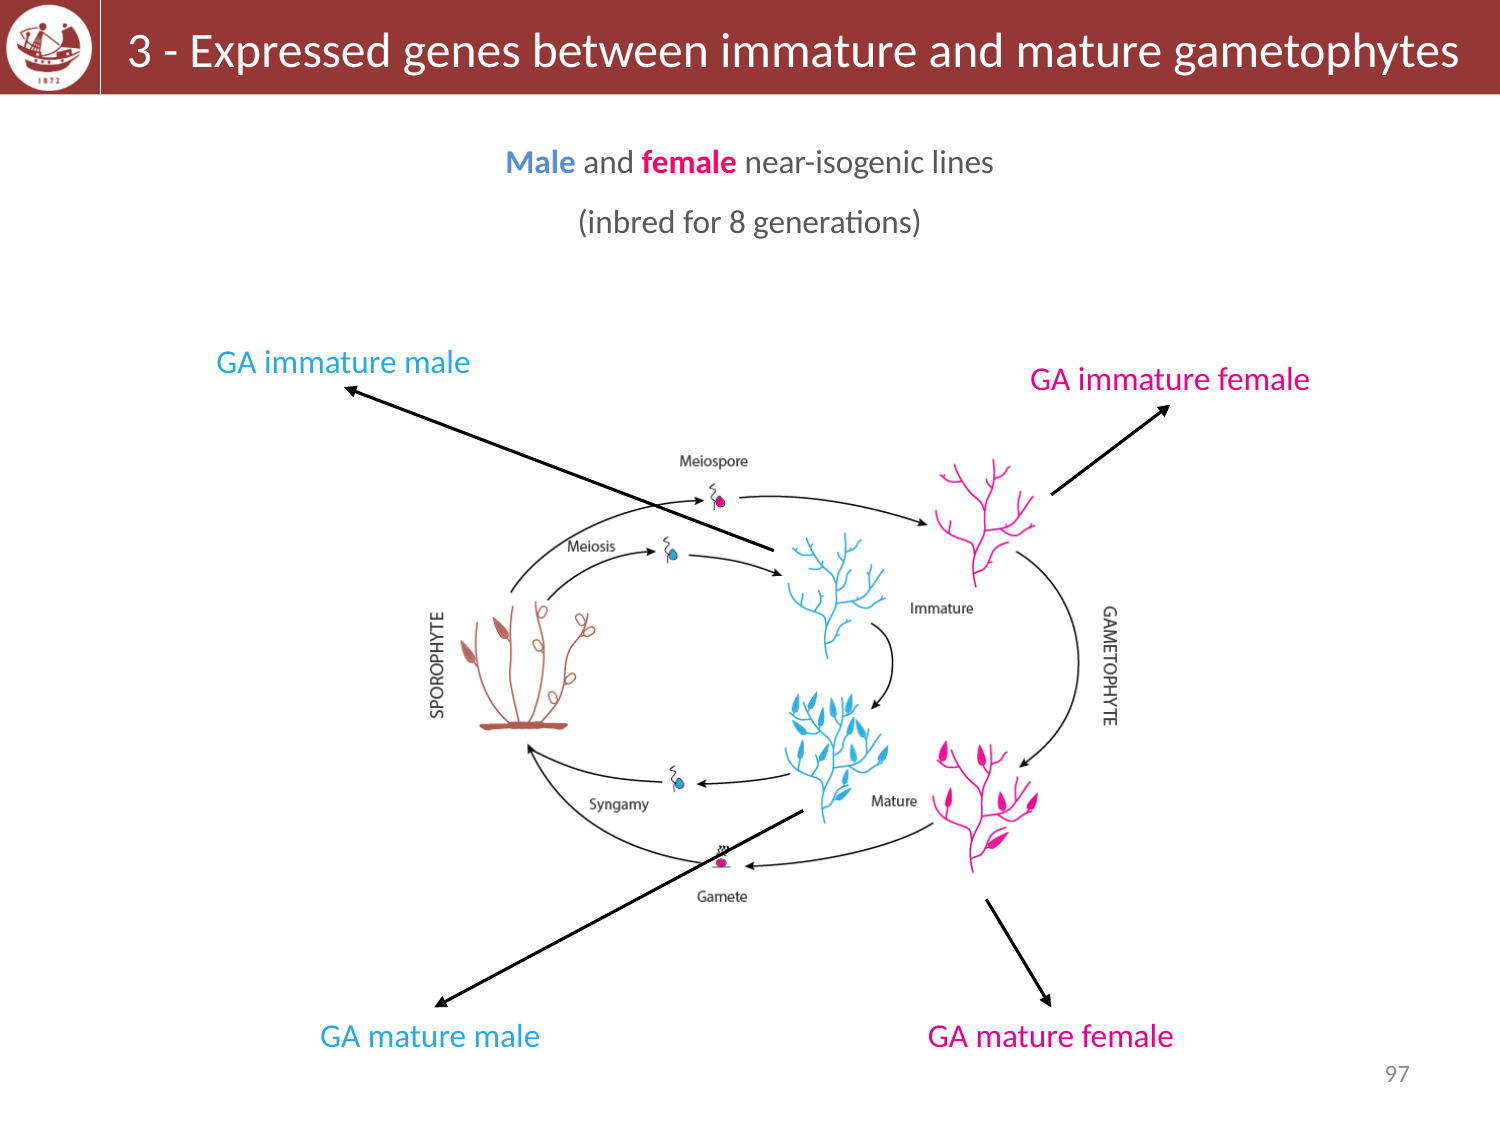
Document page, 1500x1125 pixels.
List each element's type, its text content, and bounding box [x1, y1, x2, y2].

text_box 3 - Expressed genes between immature and mature gametophytes [112, 7, 1495, 88]
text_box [1050, 405, 1171, 496]
picture [2, 0, 96, 95]
text_box Male and female near-isogenic lines (inbred for 8 generations) [448, 113, 1052, 248]
text_box [101, 0, 1500, 96]
text_box GA mature female [913, 1007, 1190, 1062]
slide_number 97 [1074, 1042, 1425, 1103]
text_box GA mature male [305, 1007, 564, 1062]
text_box GA immature female [1015, 349, 1326, 405]
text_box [434, 810, 804, 1008]
text_box GA immature male [201, 332, 487, 388]
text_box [985, 898, 1052, 1008]
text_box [343, 387, 775, 551]
picture [419, 440, 1129, 914]
